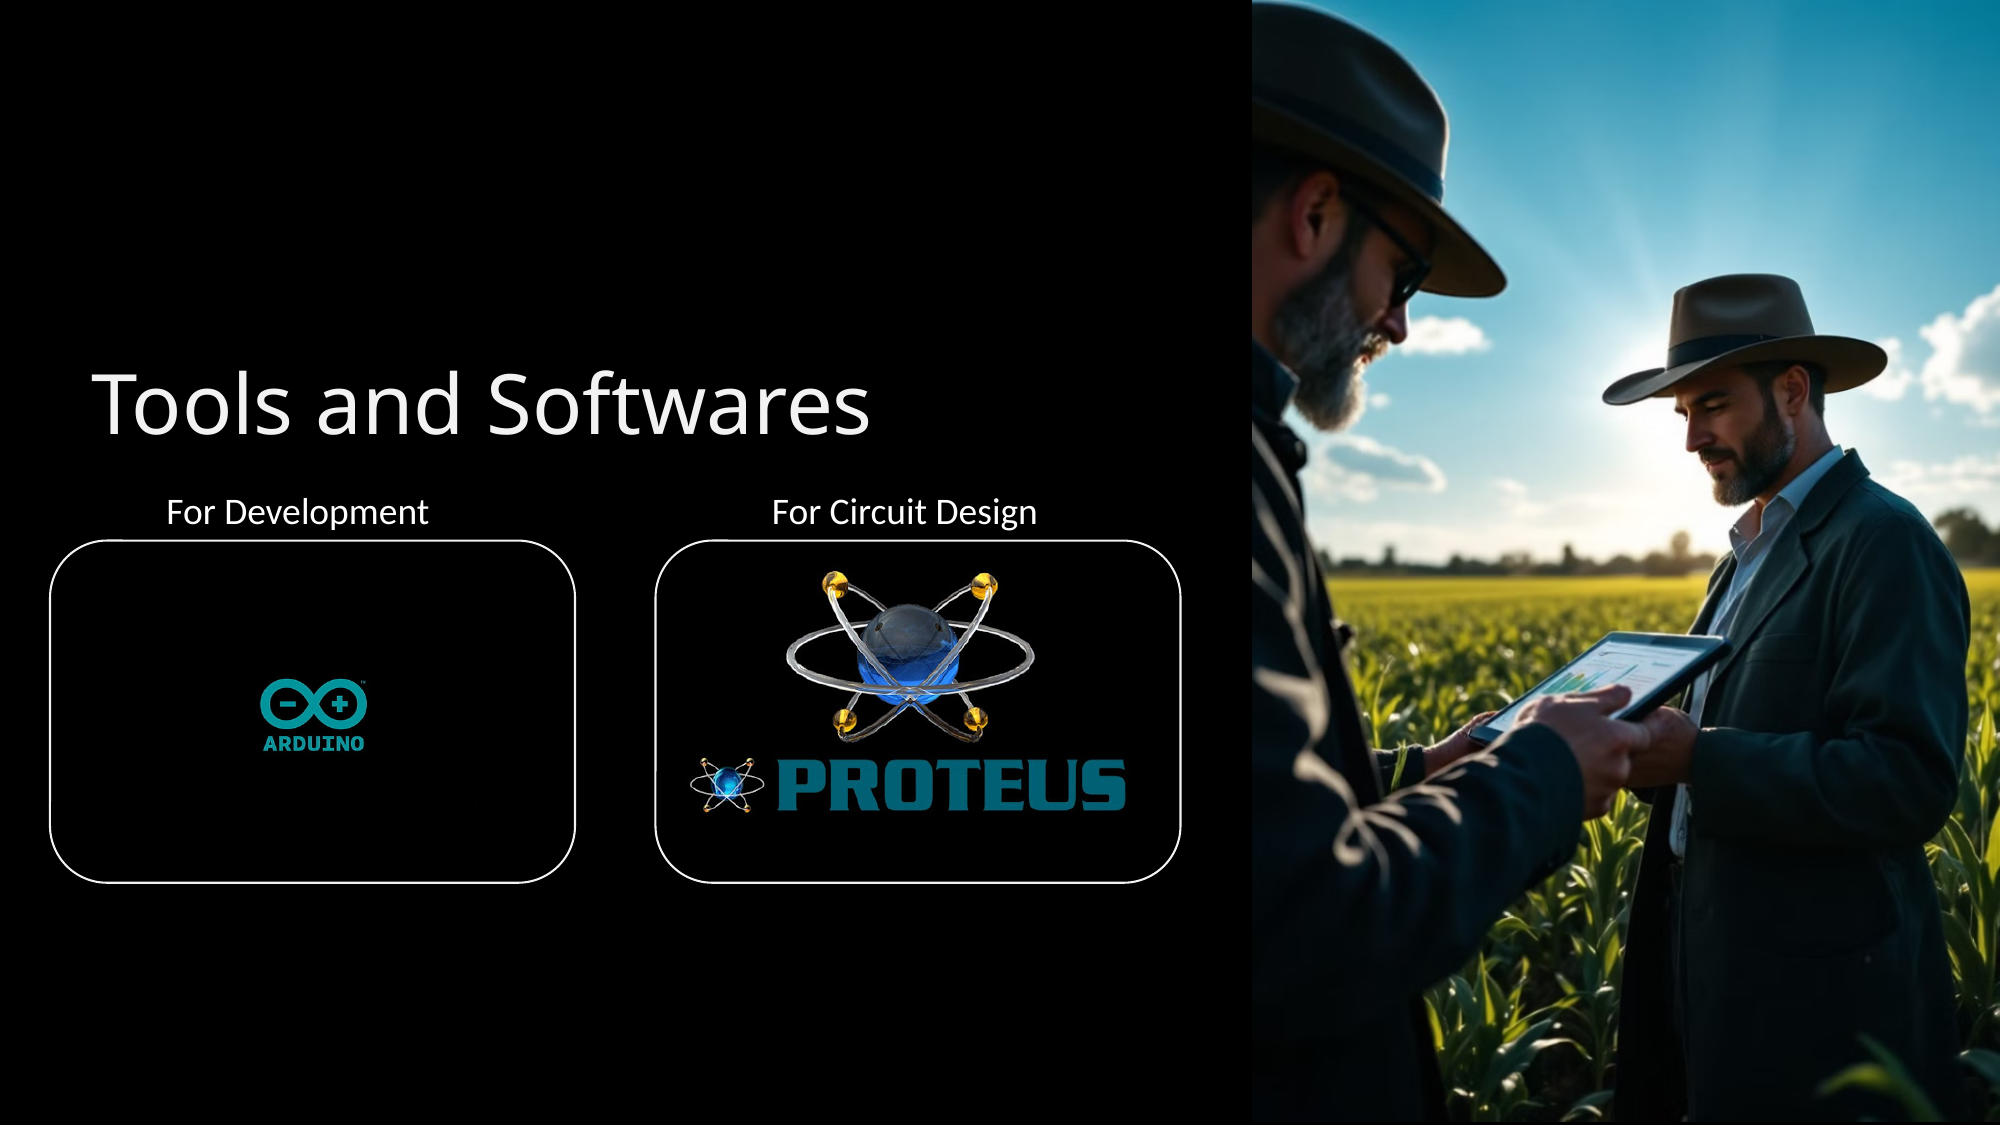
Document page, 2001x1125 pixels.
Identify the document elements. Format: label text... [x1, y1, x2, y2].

text_box [48, 539, 577, 884]
text_box Tools and Softwares [69, 335, 1252, 480]
text_box For Development [151, 479, 474, 540]
text_box For Circuit Design [757, 479, 1079, 539]
picture [70, 562, 557, 860]
text_box [654, 539, 1182, 884]
picture [685, 549, 1151, 860]
picture [1252, 0, 2000, 1122]
